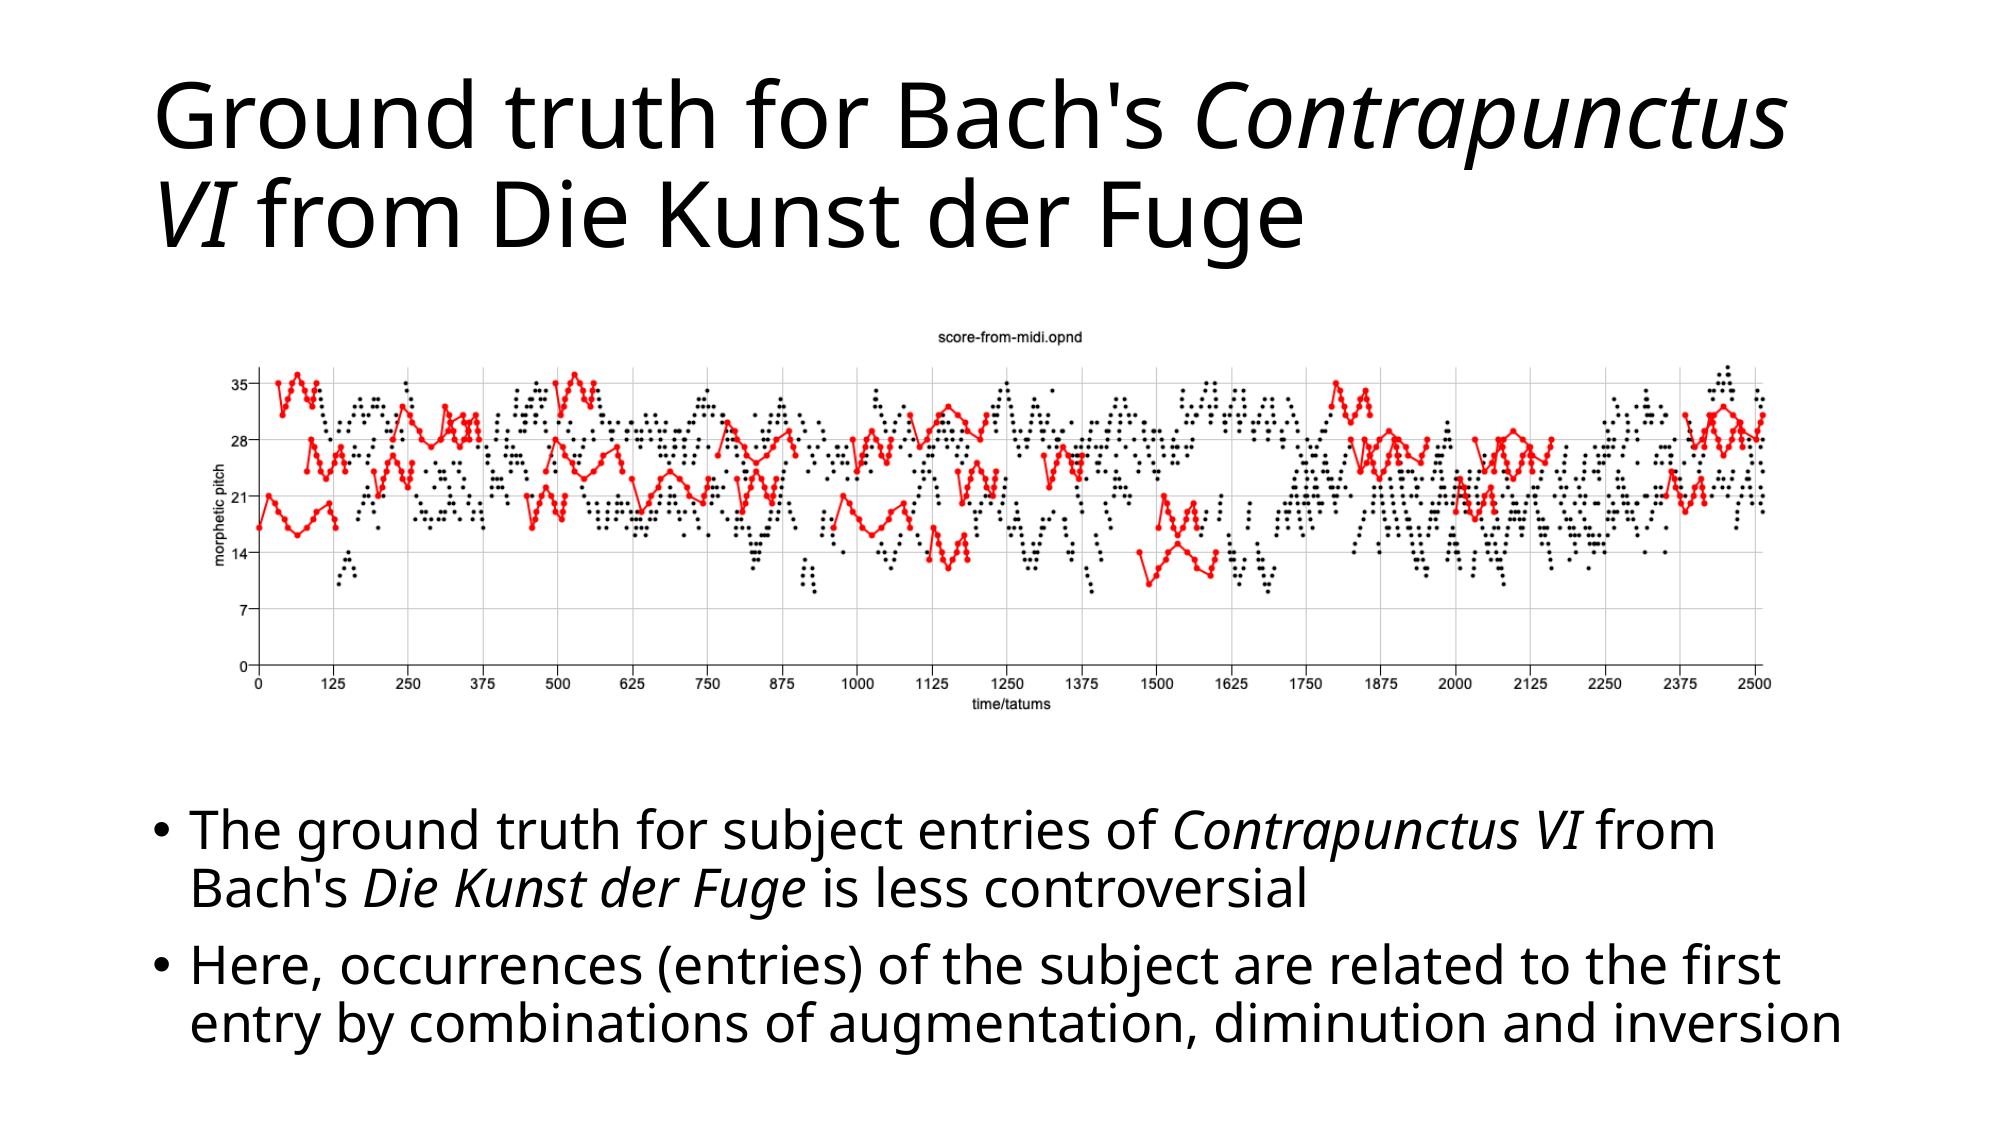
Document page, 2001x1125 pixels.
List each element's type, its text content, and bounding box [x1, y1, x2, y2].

picture [194, 303, 1827, 723]
list The ground truth for subject entries of Contrapunctus VI from Bach's Die Kunst der Fuge is less controversial Here, occurrences (entries) of the subject are related to the first entry by combinations of augmentation, diminution and inversion [137, 795, 1863, 1066]
title Ground truth for Bach's Contrapunctus VI from Die Kunst der Fuge [137, 59, 1863, 278]
